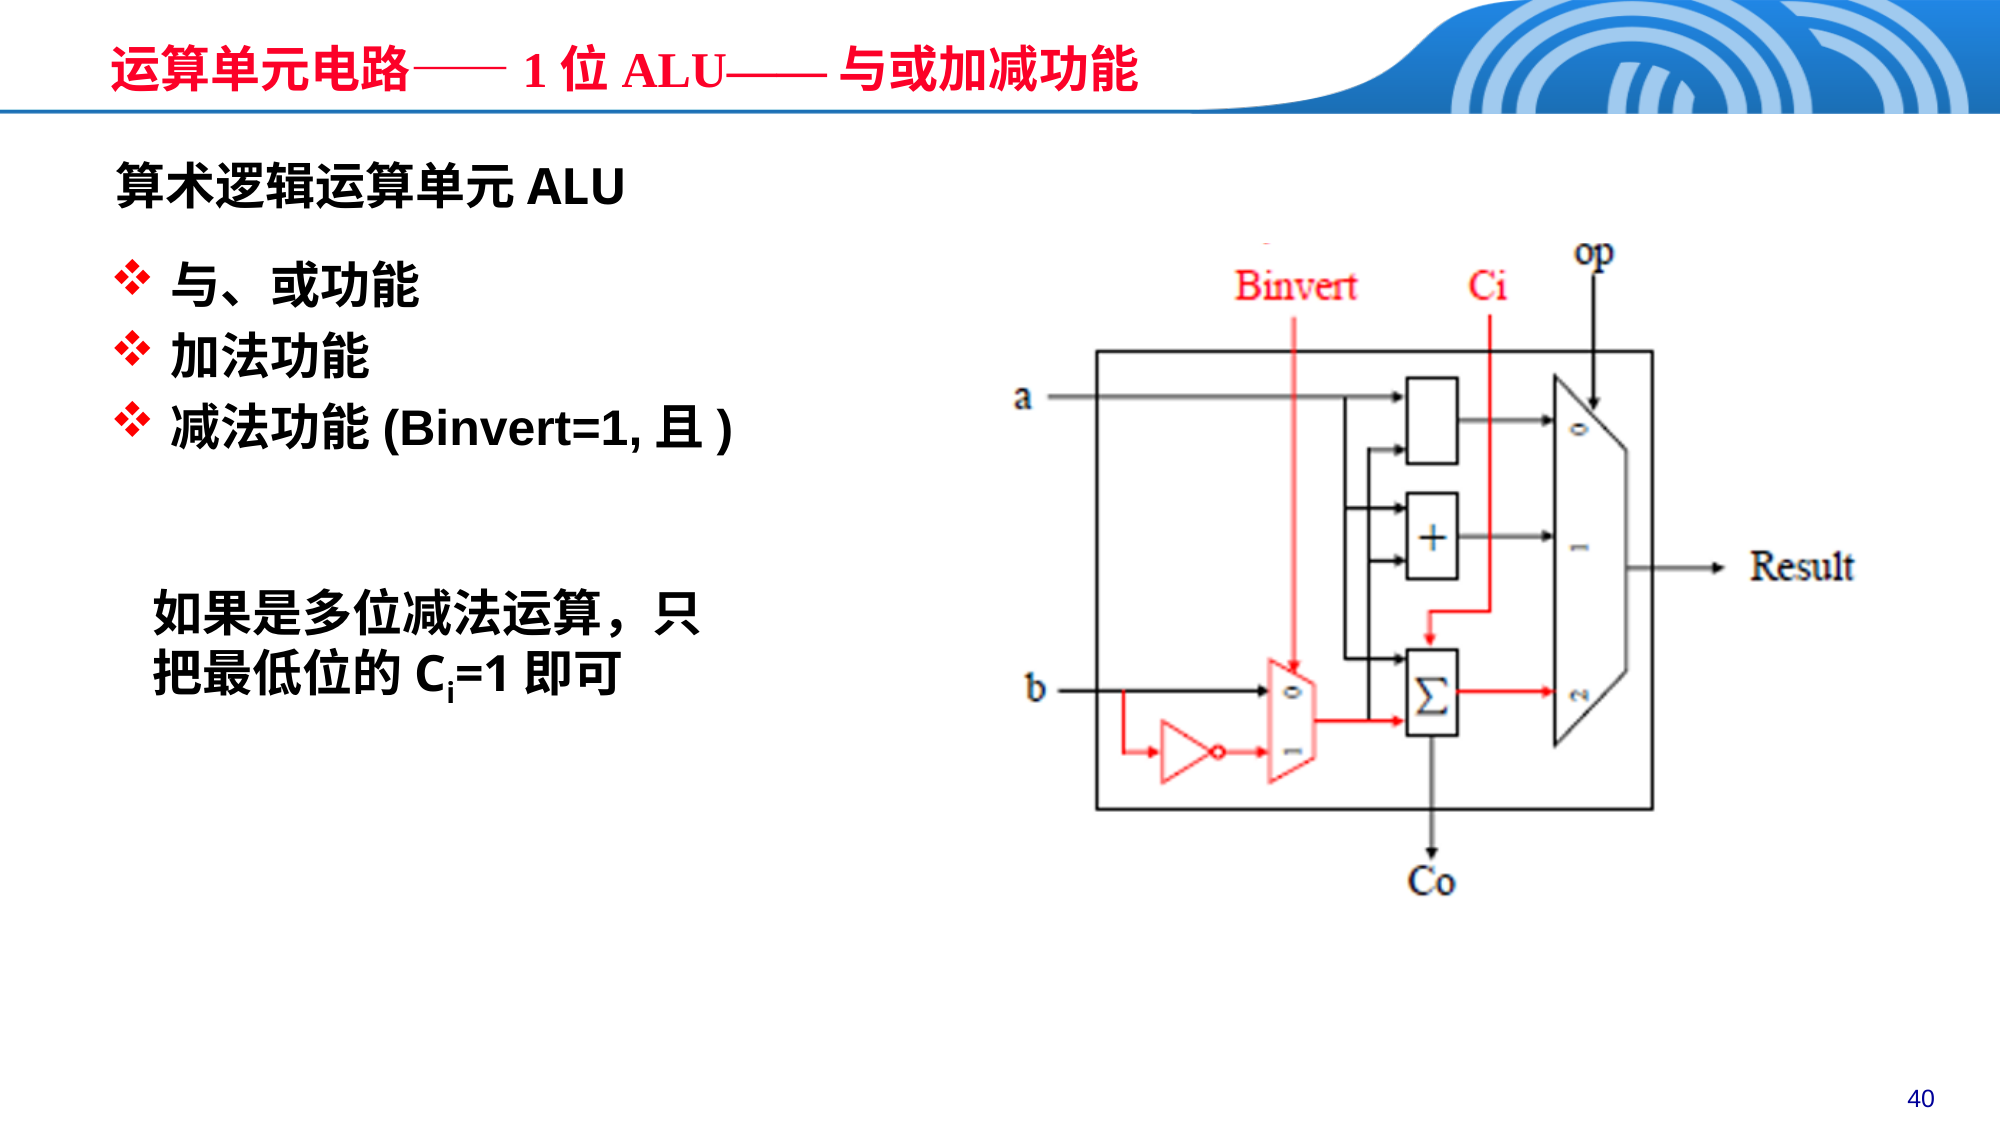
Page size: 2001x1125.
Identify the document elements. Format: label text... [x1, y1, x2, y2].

picture [956, 243, 1914, 905]
text_box 如果是多位减法运算，只把最低位的Ci=1即可 [137, 573, 729, 717]
title 运算单元电路——1位ALU——与或加减功能 [99, 40, 1155, 156]
text_box 算术逻辑运算单元ALU [100, 147, 729, 223]
picture [0, 0, 2000, 114]
